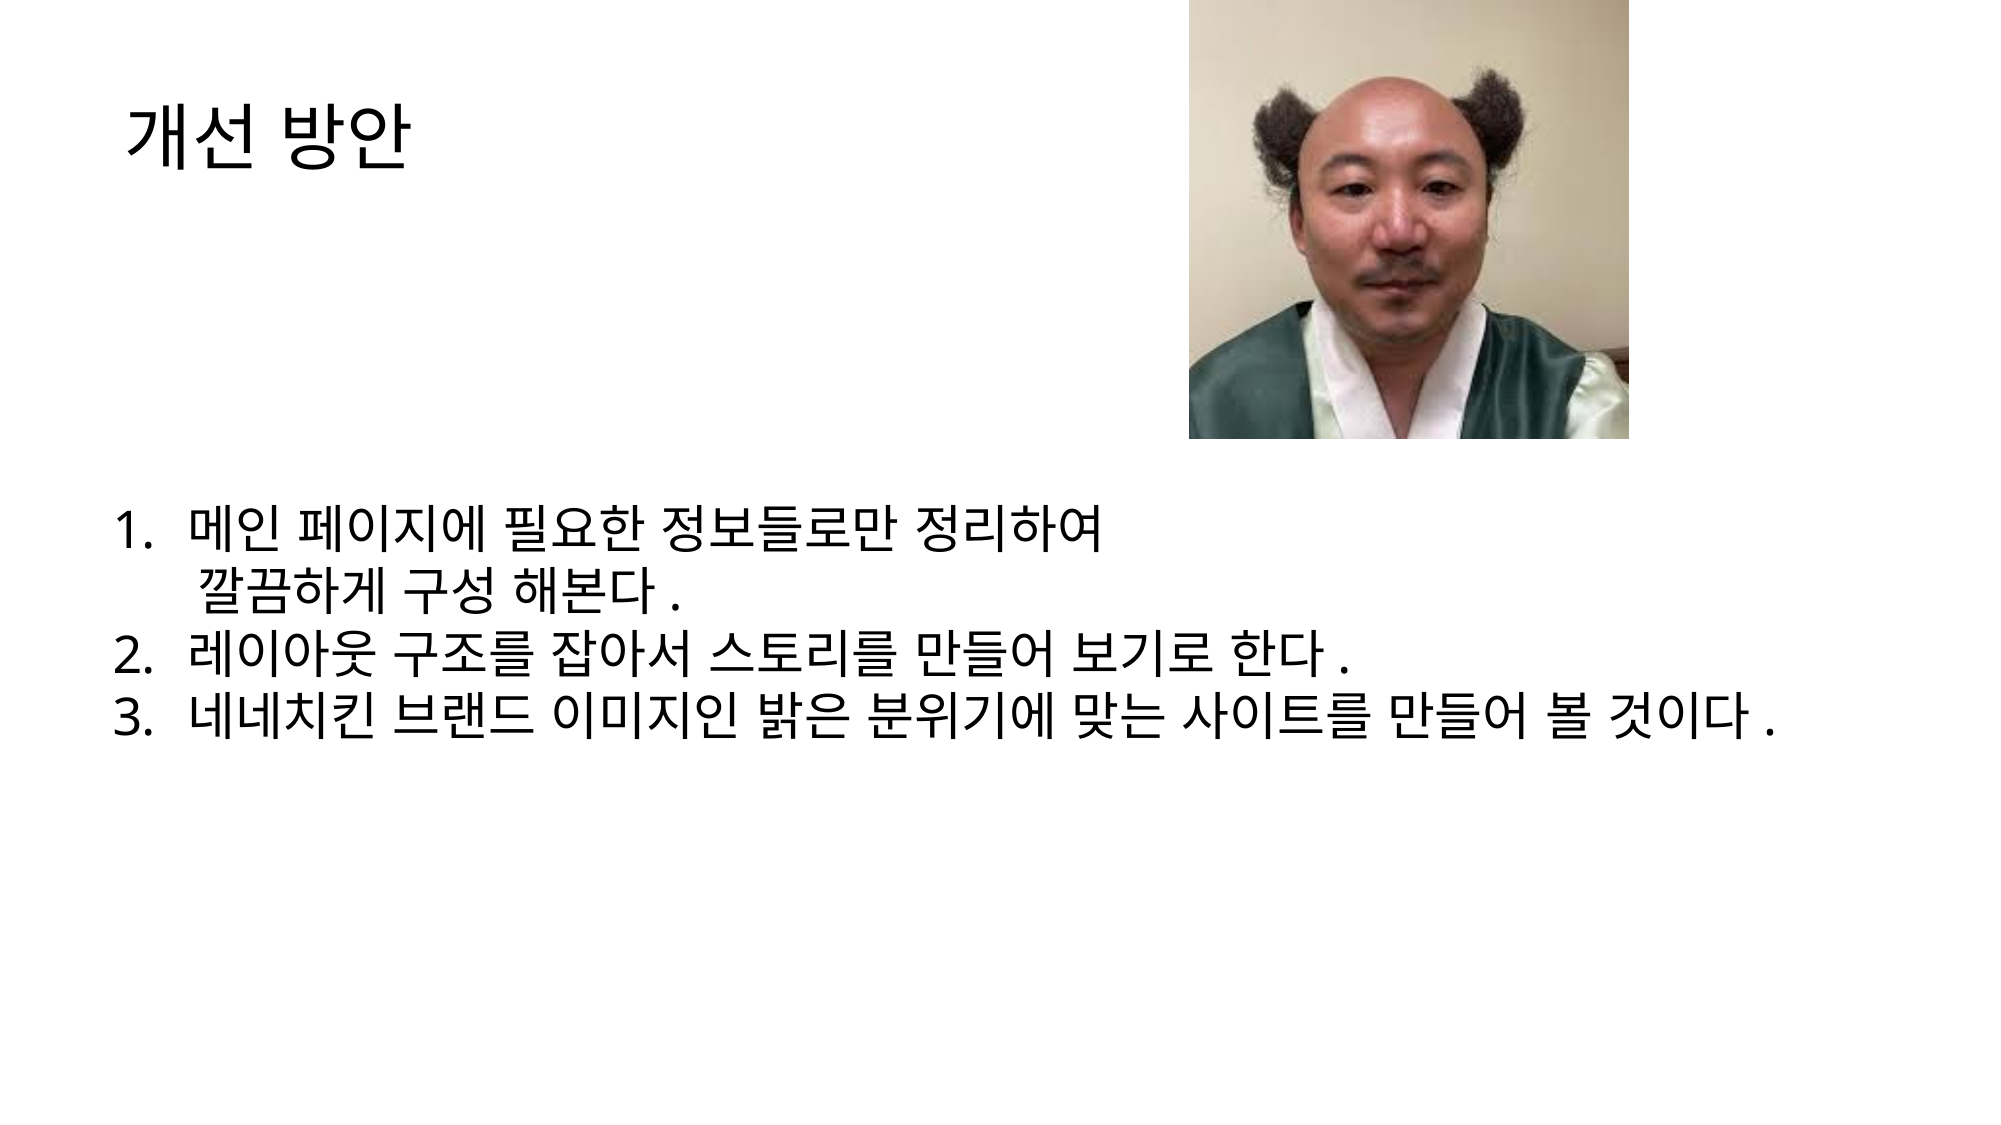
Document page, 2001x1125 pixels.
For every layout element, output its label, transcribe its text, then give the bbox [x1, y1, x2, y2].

text_box 개선 방안 [109, 83, 429, 187]
text_box 메인 페이지에 필요한 정보들로만 정리하여 깔끔하게 구성 해본다. 레이아웃 구조를 잡아서 스토리를 만들어 보기로 한다. 네네치킨 브랜드 이미지인 밝은 분위기에 맞는 사이트를 만들어 볼 것이다. [97, 488, 1792, 754]
picture [1189, 0, 1629, 439]
